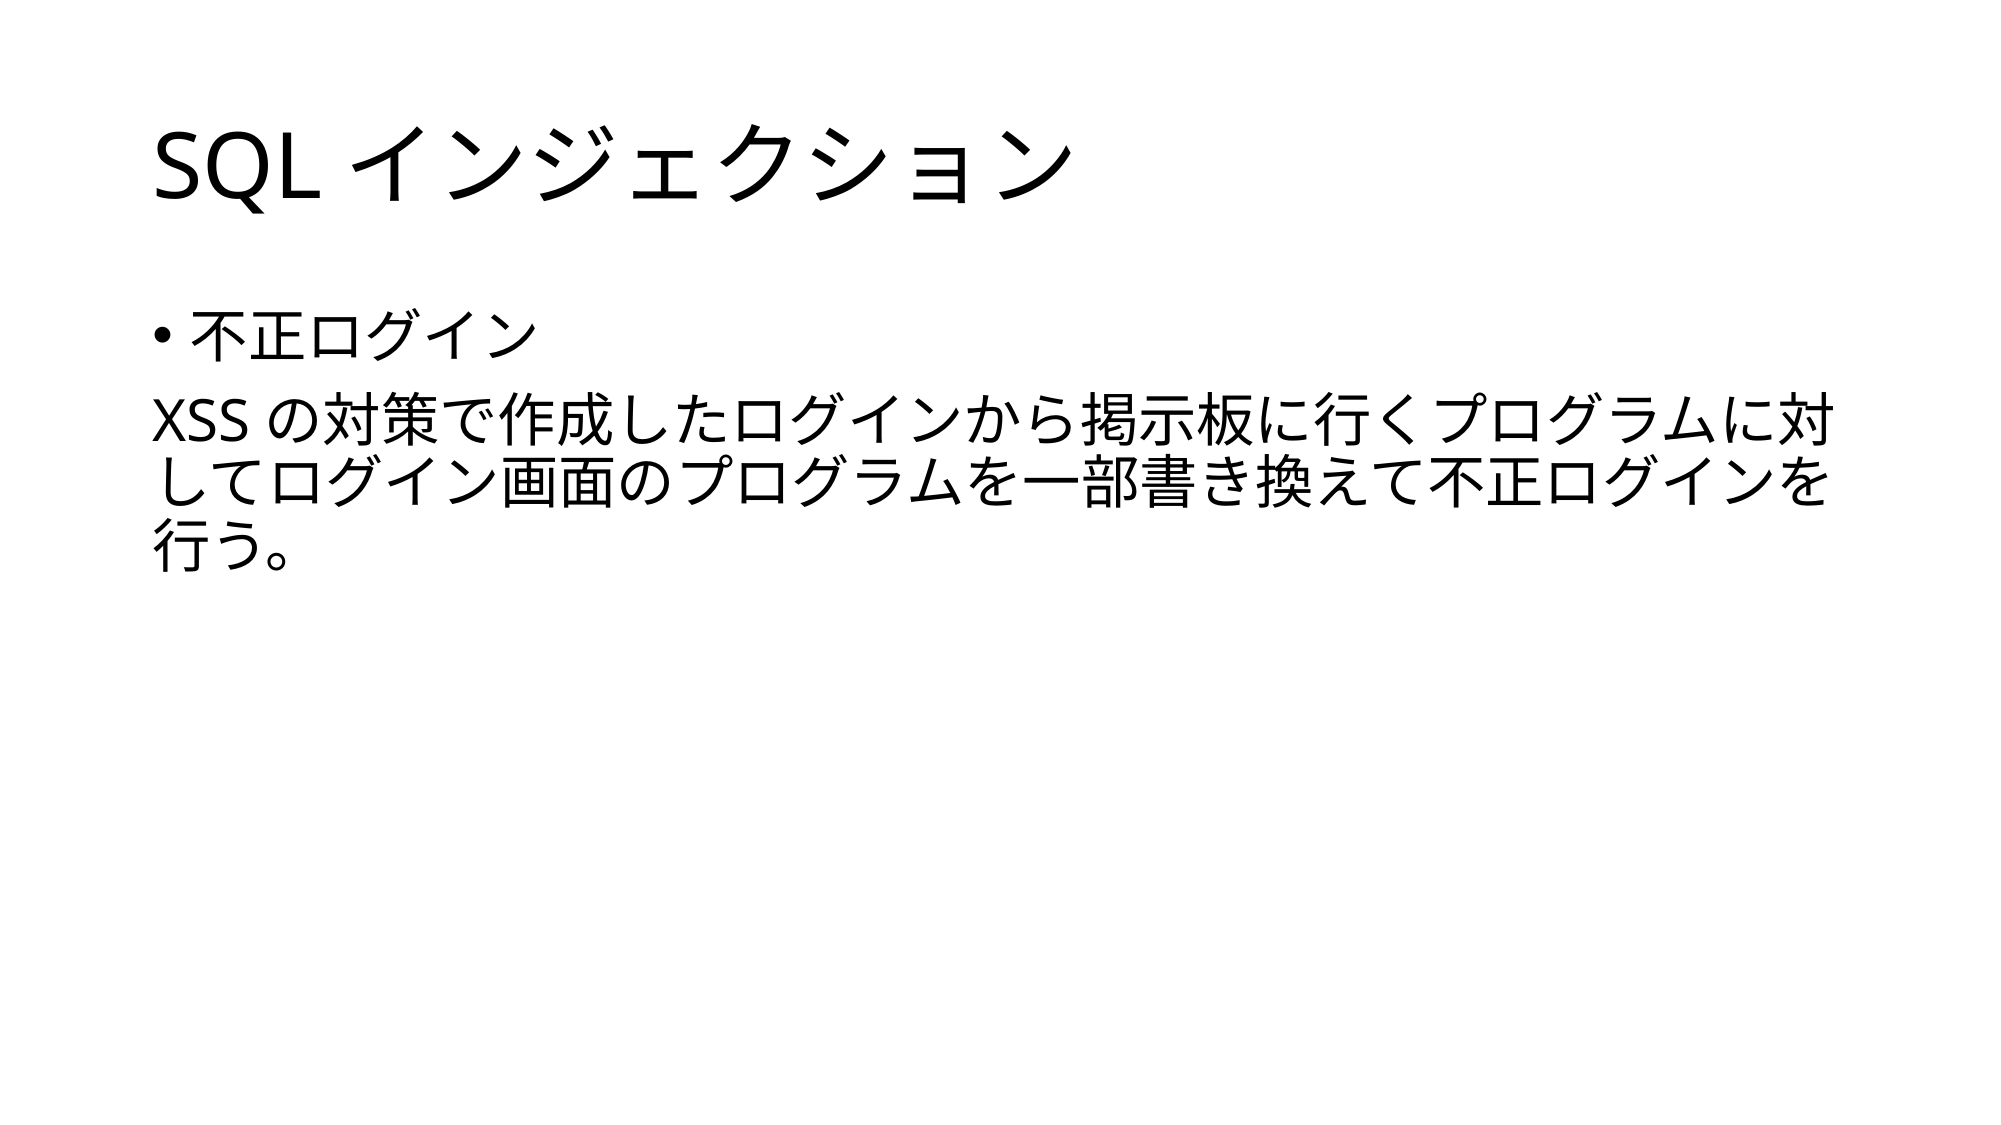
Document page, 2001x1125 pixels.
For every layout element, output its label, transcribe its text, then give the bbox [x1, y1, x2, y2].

list 不正ログイン XSSの対策で作成したログインから掲示板に行くプログラムに対してログイン画面のプログラムを一部書き換えて不正ログインを行う。 [137, 299, 1863, 1014]
title SQLインジェクション [137, 59, 1863, 278]
